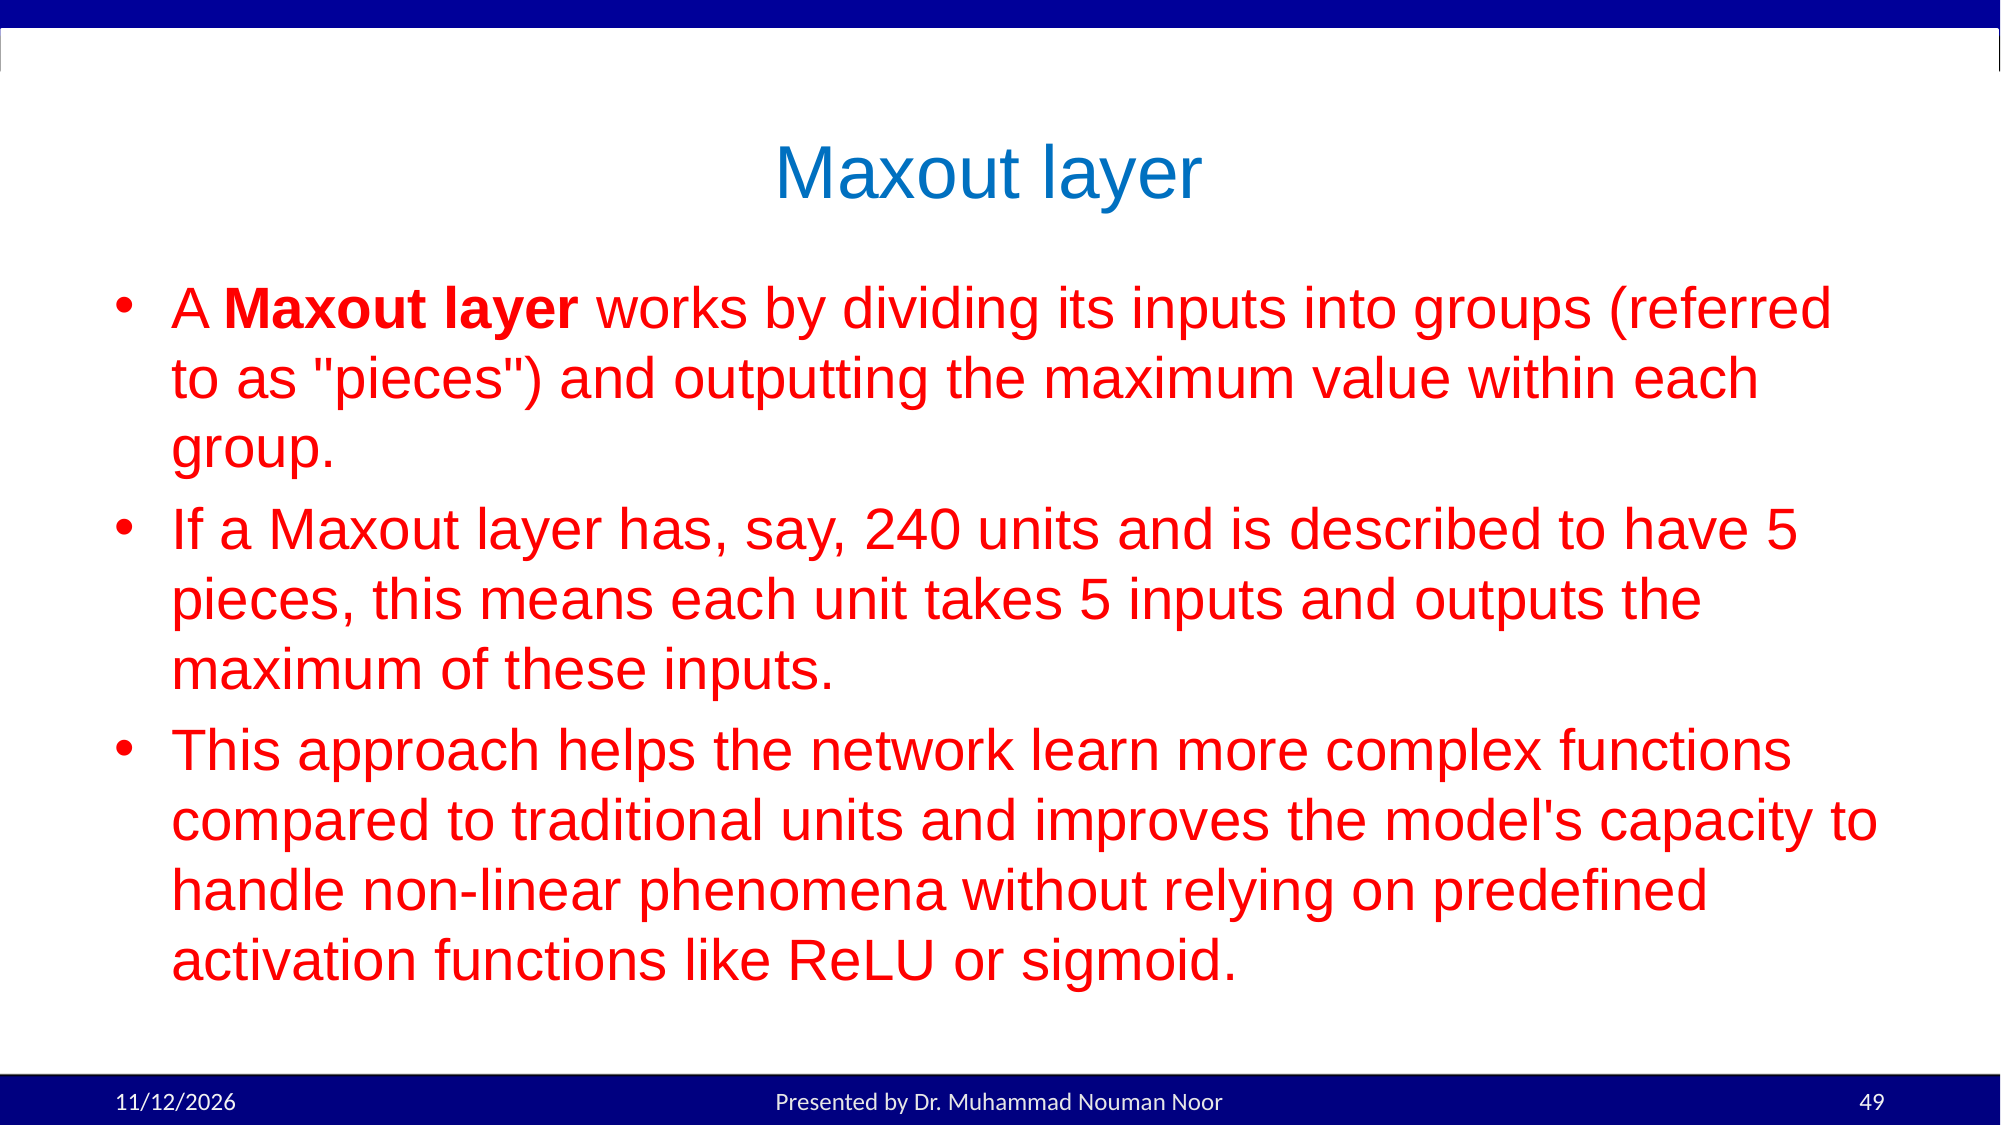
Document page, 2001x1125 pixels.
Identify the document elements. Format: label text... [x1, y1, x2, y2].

title Maxout layer [99, 99, 1900, 238]
footer Presented by Dr. Muhammad Nouman Noor [683, 1062, 1317, 1125]
list A Maxout layer works by dividing its inputs into groups (referred to as "pieces") and outputting the maximum value within each group. If a Maxout layer has, say, 240 units and is described to have 5 pieces, this means each unit takes 5 inputs and outputs the maximum of these inputs. This approach helps the network learn more complex functions compared to traditional units and improves the model's capacity to handle non-linear phenomena without relying on predefined activation functions like ReLU or sigmoid. [99, 262, 1900, 1005]
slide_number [99, 1062, 567, 1125]
picture [0, 0, 2001, 1125]
slide_number 49 [1433, 1062, 1900, 1125]
